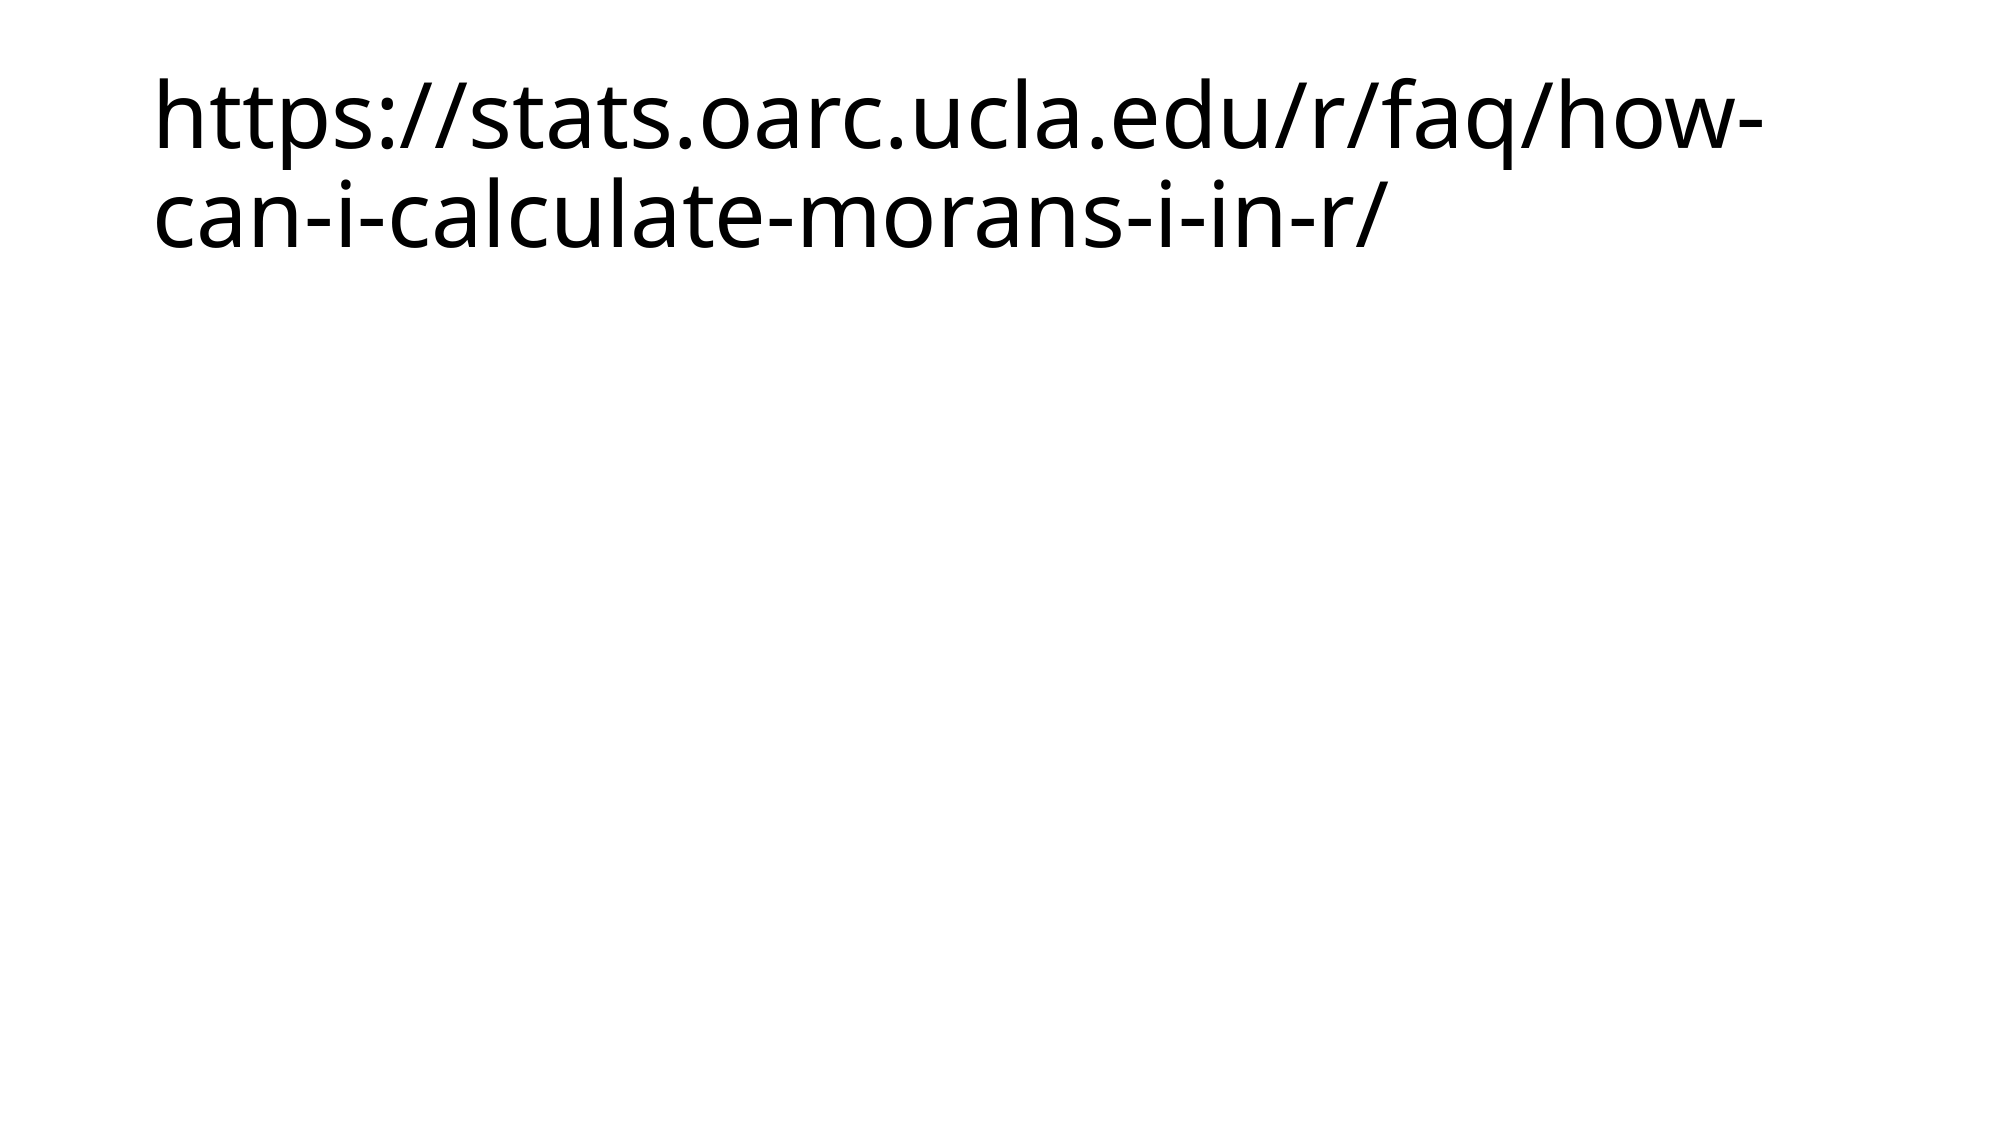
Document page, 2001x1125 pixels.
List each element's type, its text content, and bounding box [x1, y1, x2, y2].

title https://stats.oarc.ucla.edu/r/faq/how-can-i-calculate-morans-i-in-r/ [137, 59, 1863, 278]
